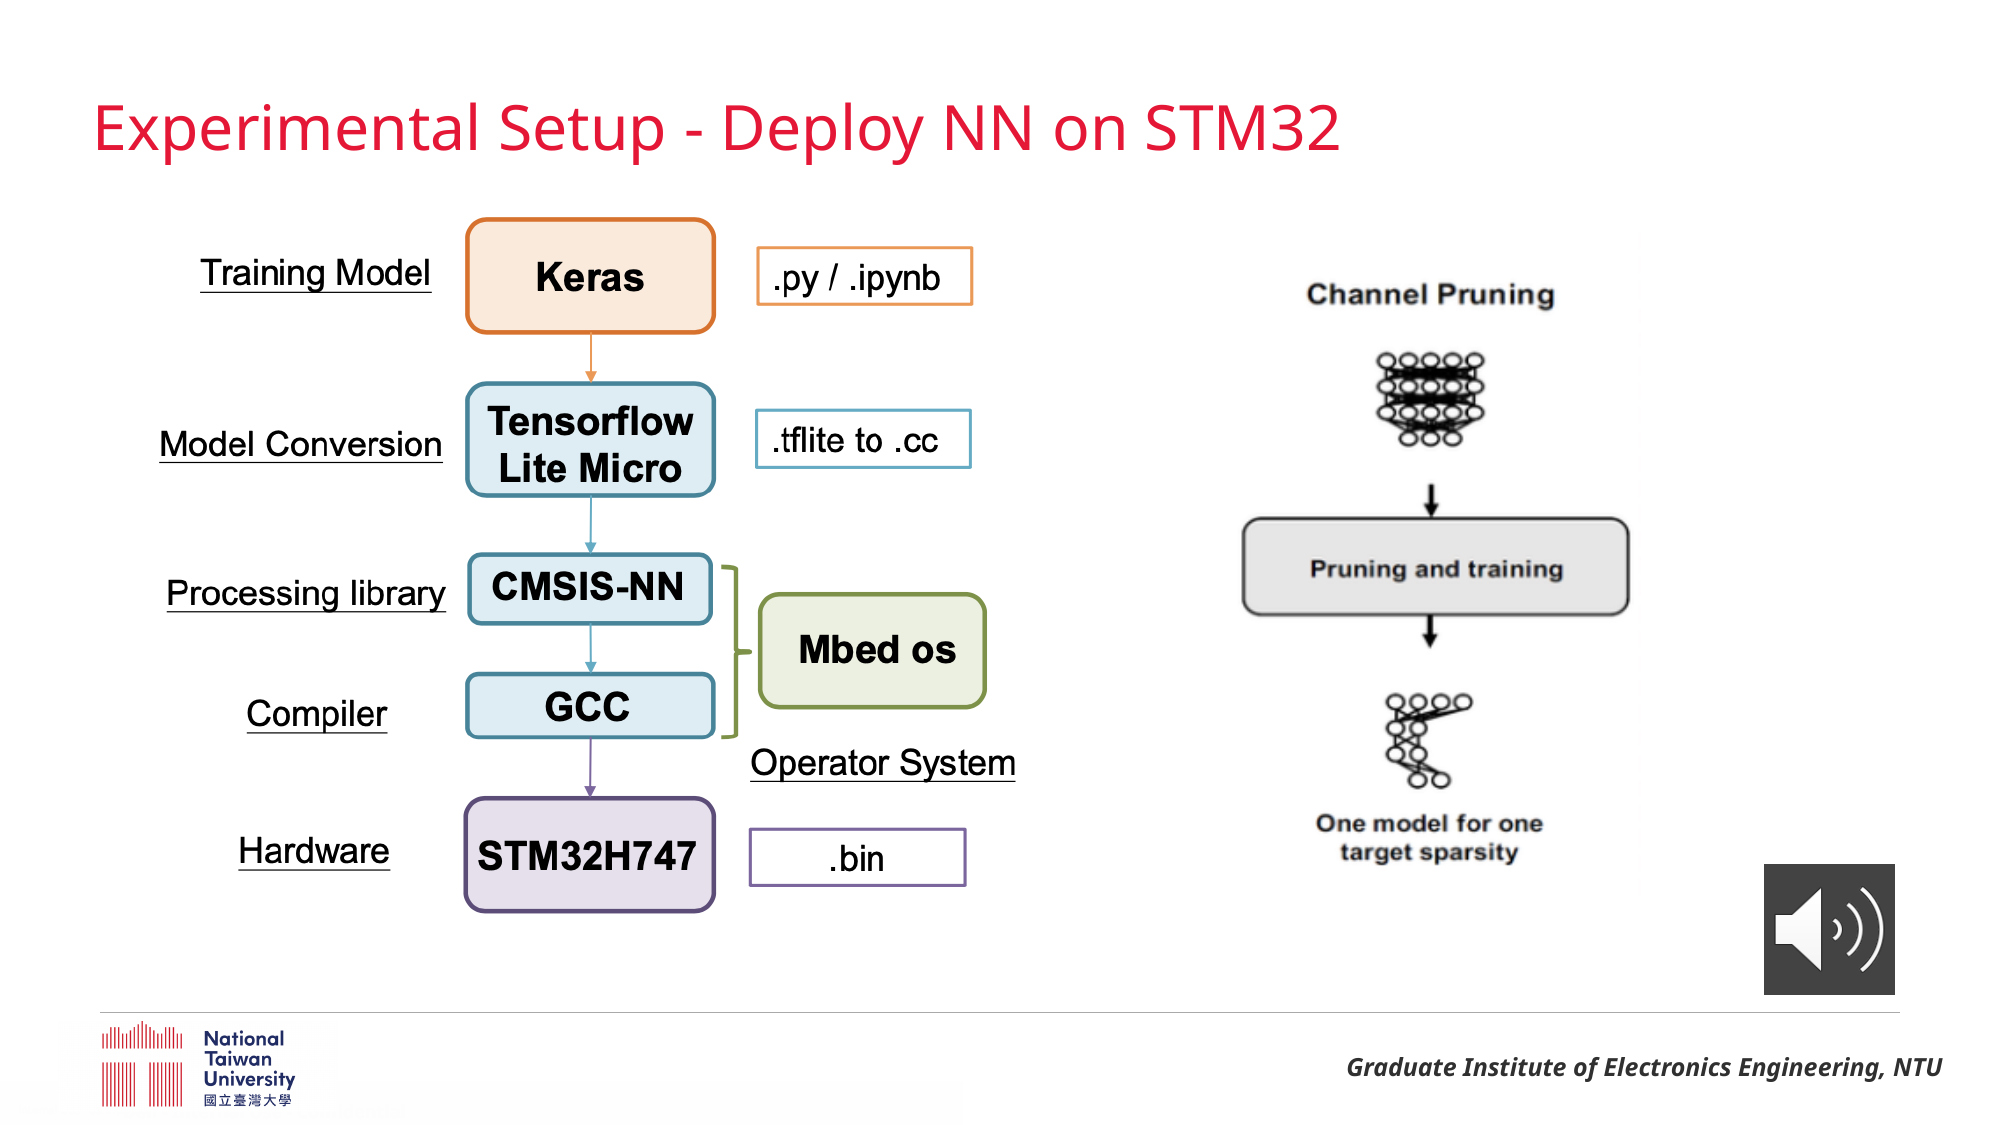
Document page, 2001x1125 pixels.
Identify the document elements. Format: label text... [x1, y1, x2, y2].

title Experimental Setup - Deploy NN on STM32 [92, 5, 1897, 164]
picture [0, 1021, 963, 1125]
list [141, 201, 1062, 930]
picture [1762, 862, 1897, 997]
picture [1284, 1021, 1954, 1116]
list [1223, 198, 1642, 927]
